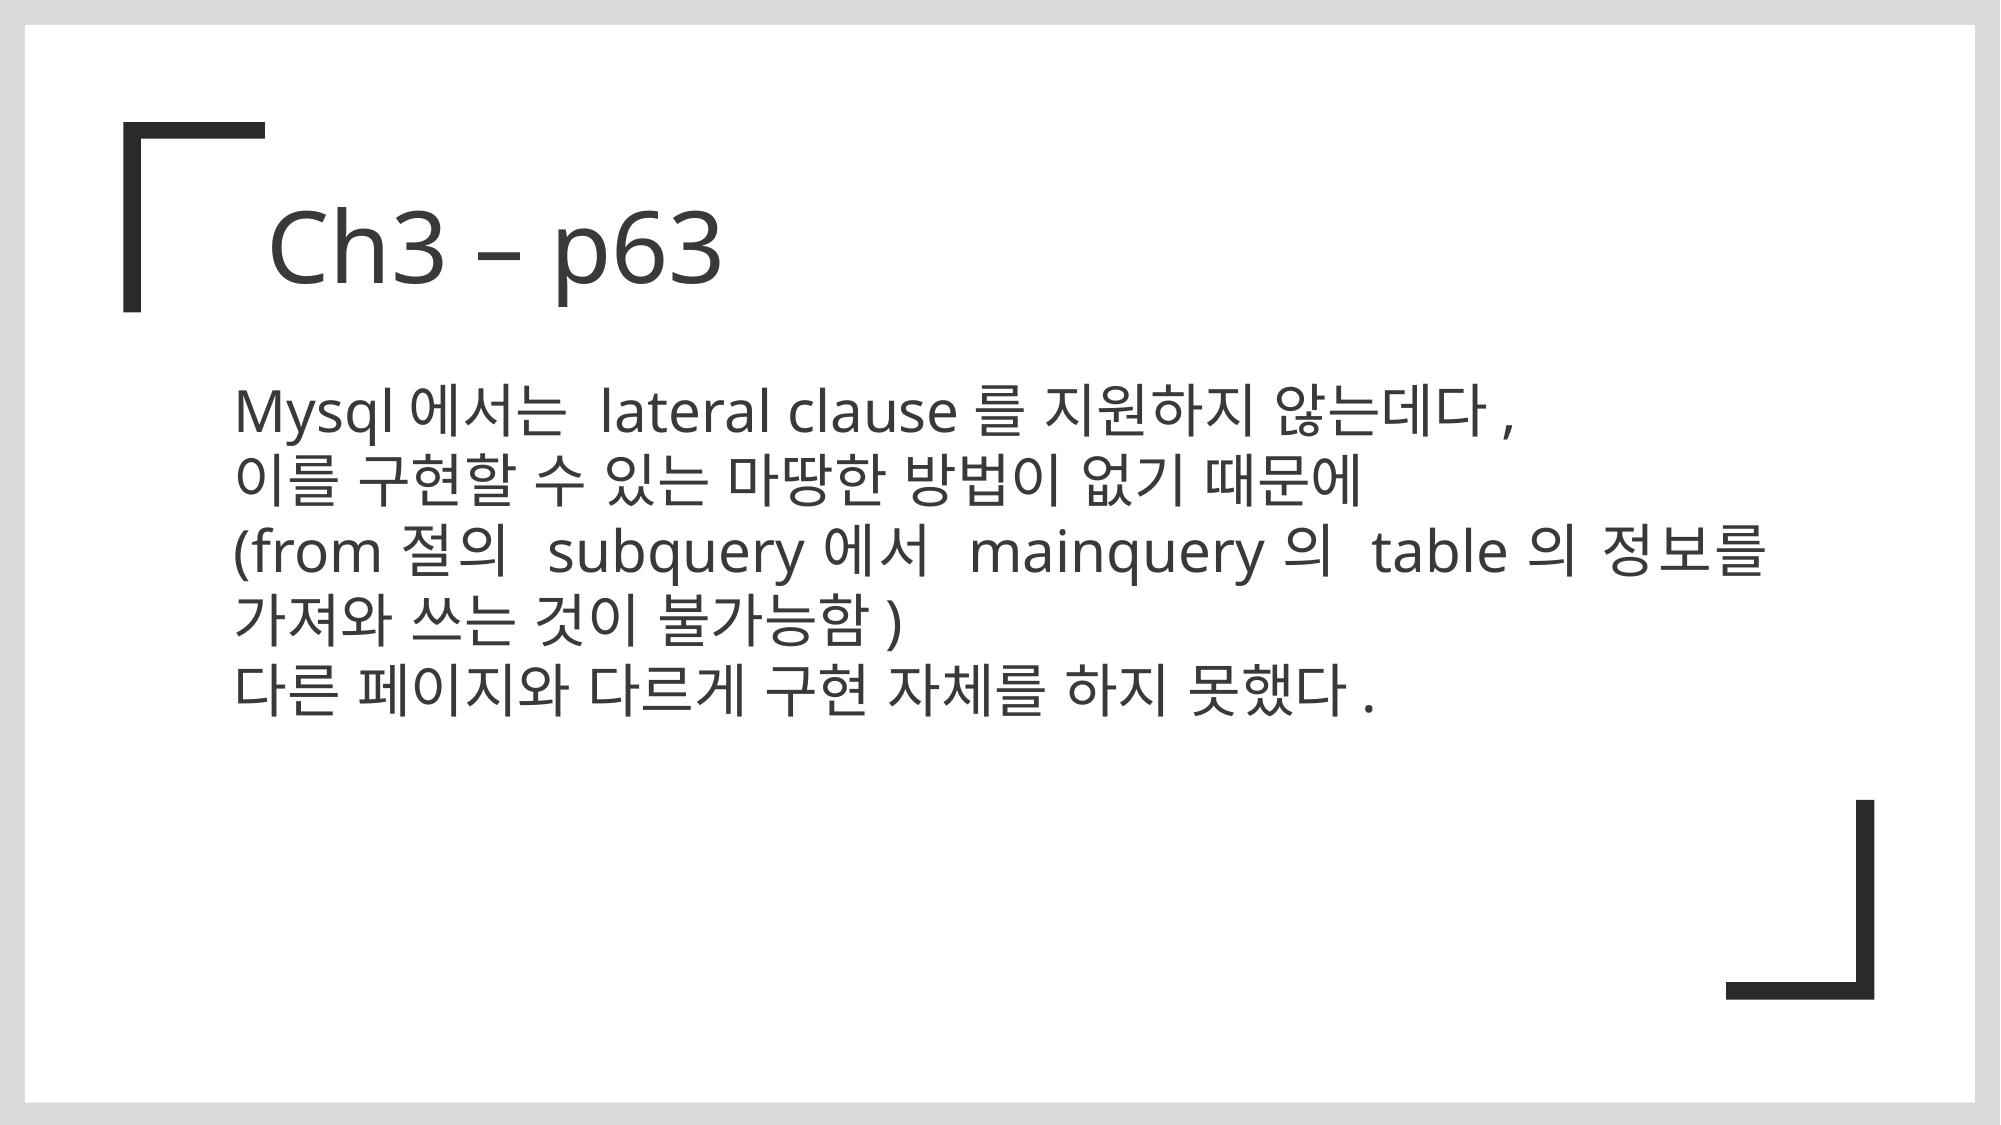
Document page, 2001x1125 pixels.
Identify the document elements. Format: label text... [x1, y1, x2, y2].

text_box Ch3 – p63 [251, 176, 742, 311]
text_box [1726, 799, 1875, 1000]
text_box Mysql에서는 lateral clause를 지원하지 않는데다, 이를 구현할 수 있는 마땅한 방법이 없기 때문에 (from절의 subquery에서 mainquery의 table의 정보를 가져와 쓰는 것이 불가능함) 다른 페이지와 다르게 구현 자체를 하지 못했다. [218, 366, 1783, 732]
text_box [123, 122, 265, 313]
